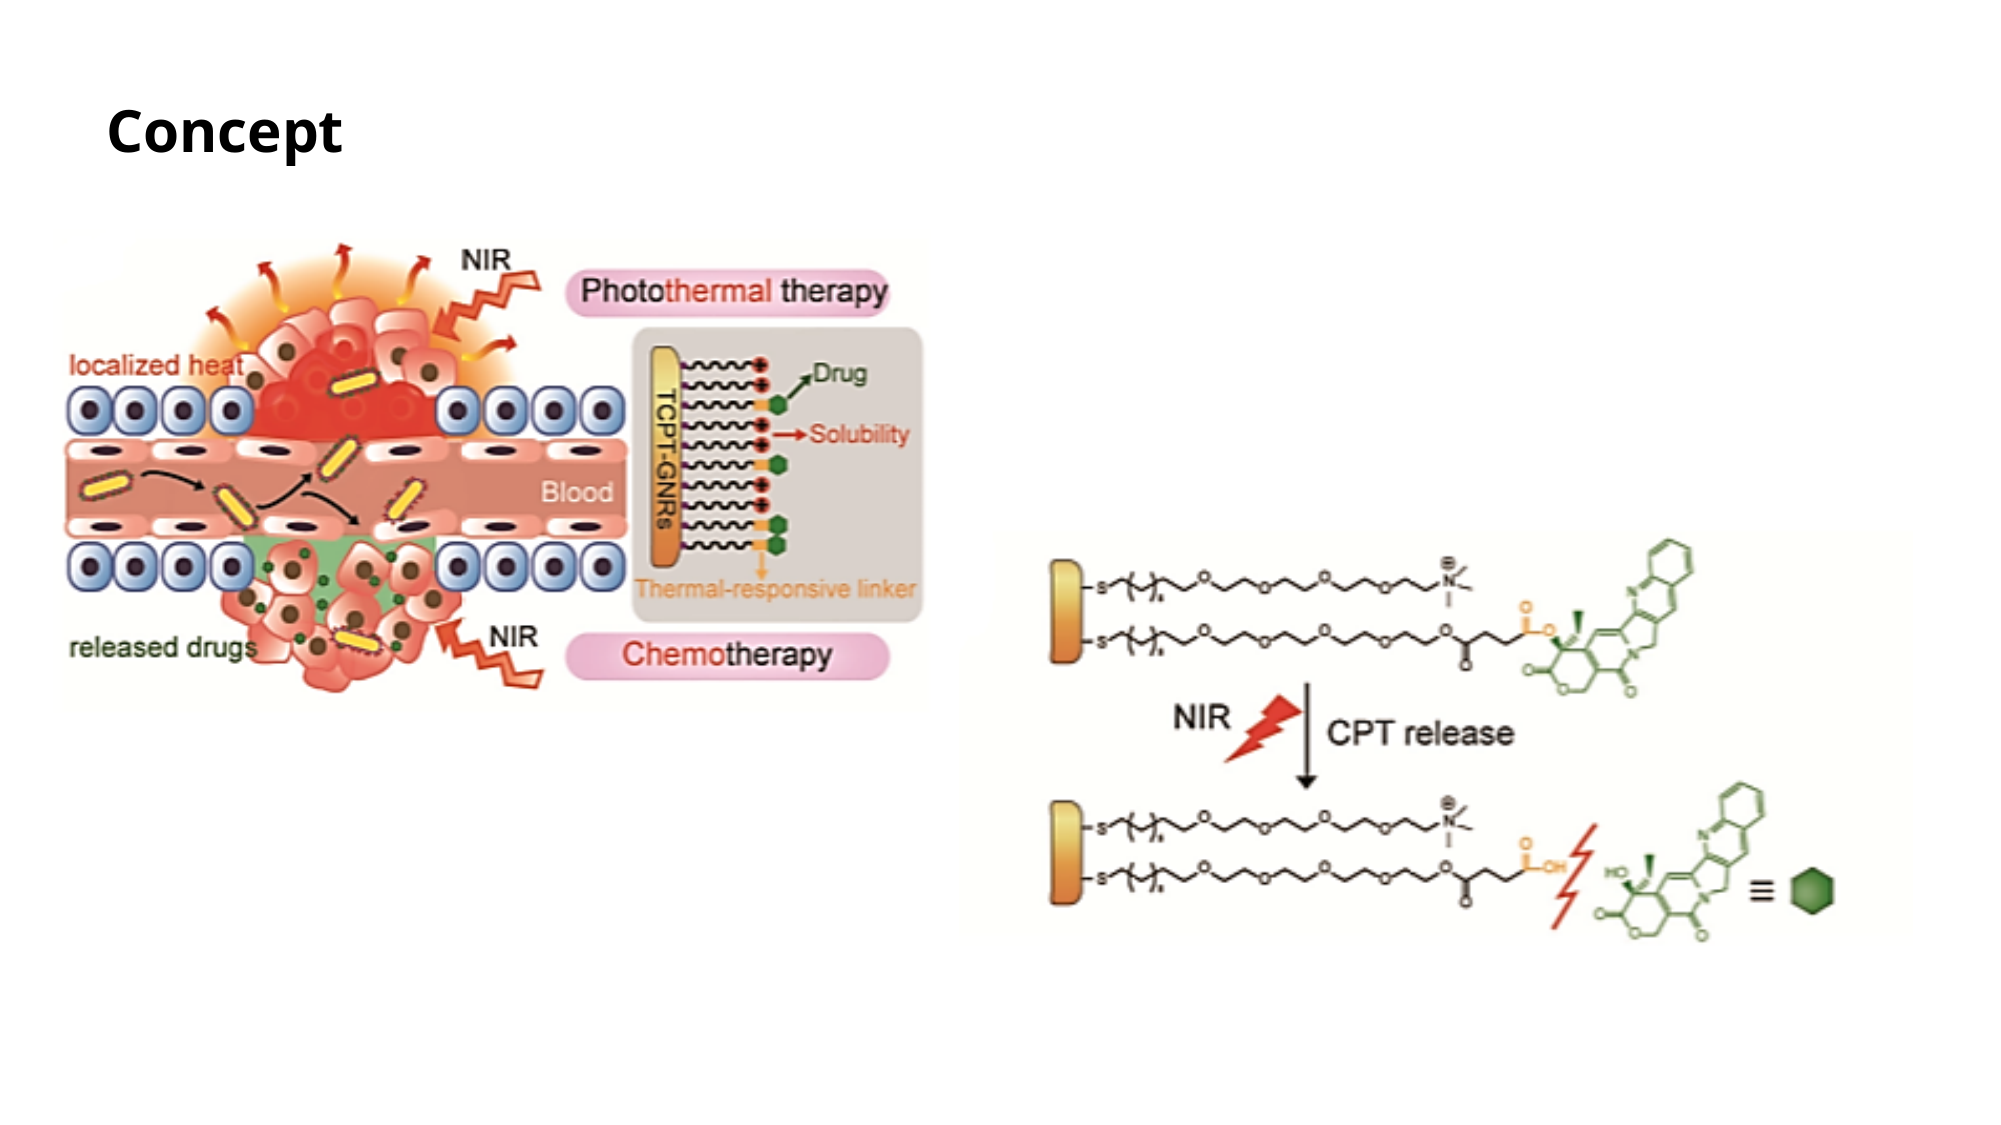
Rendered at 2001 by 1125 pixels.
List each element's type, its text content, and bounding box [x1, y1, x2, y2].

picture [13, 193, 1913, 975]
text_box Concept [91, 86, 1000, 172]
